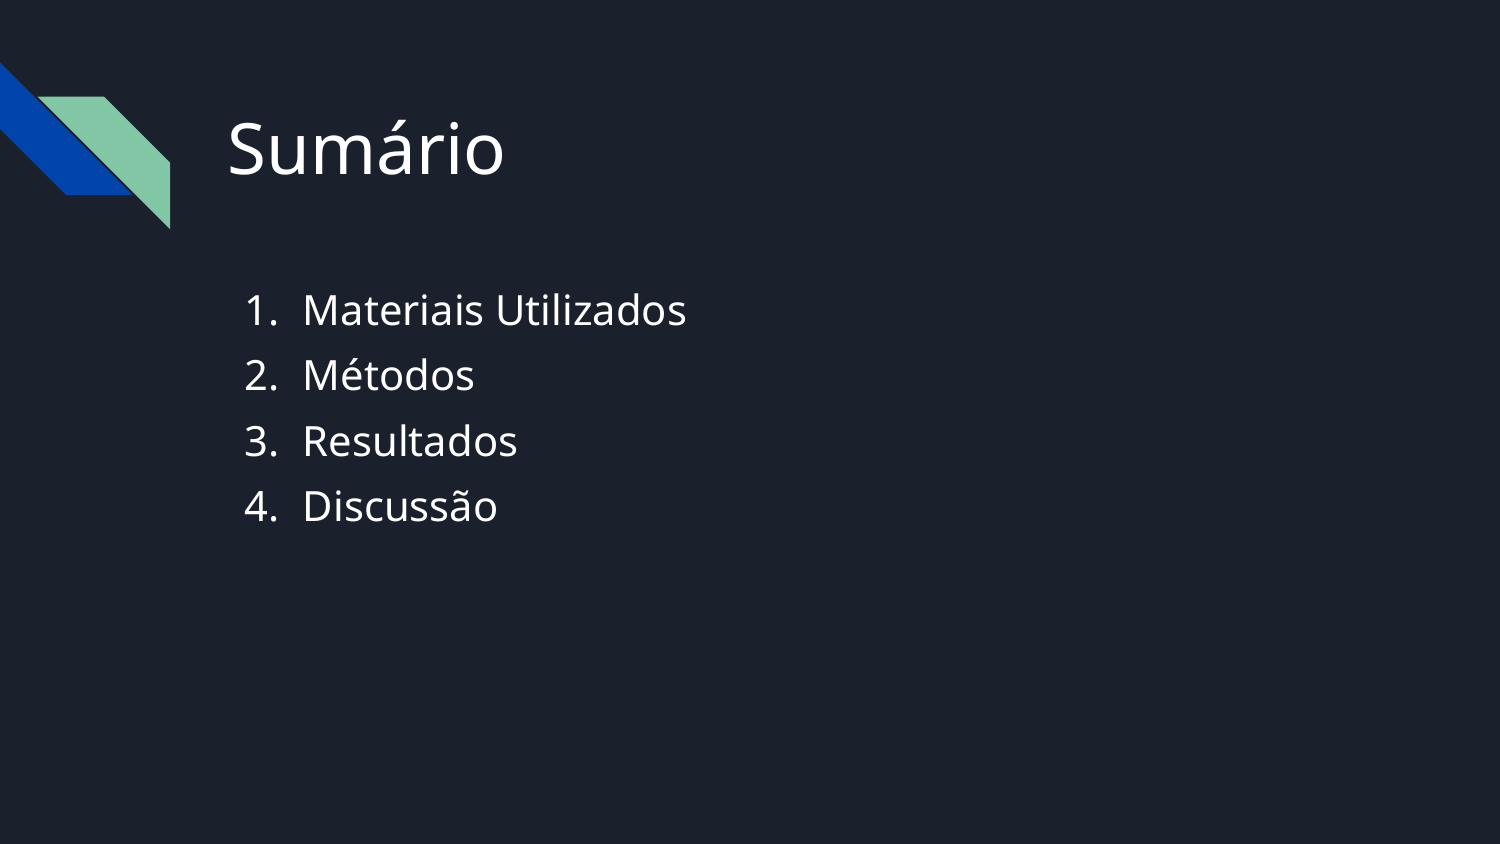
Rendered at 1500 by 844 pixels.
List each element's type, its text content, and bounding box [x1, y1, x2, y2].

title Sumário [212, 84, 1368, 234]
list Materiais Utilizados Métodos Resultados Discussão [212, 257, 1368, 735]
